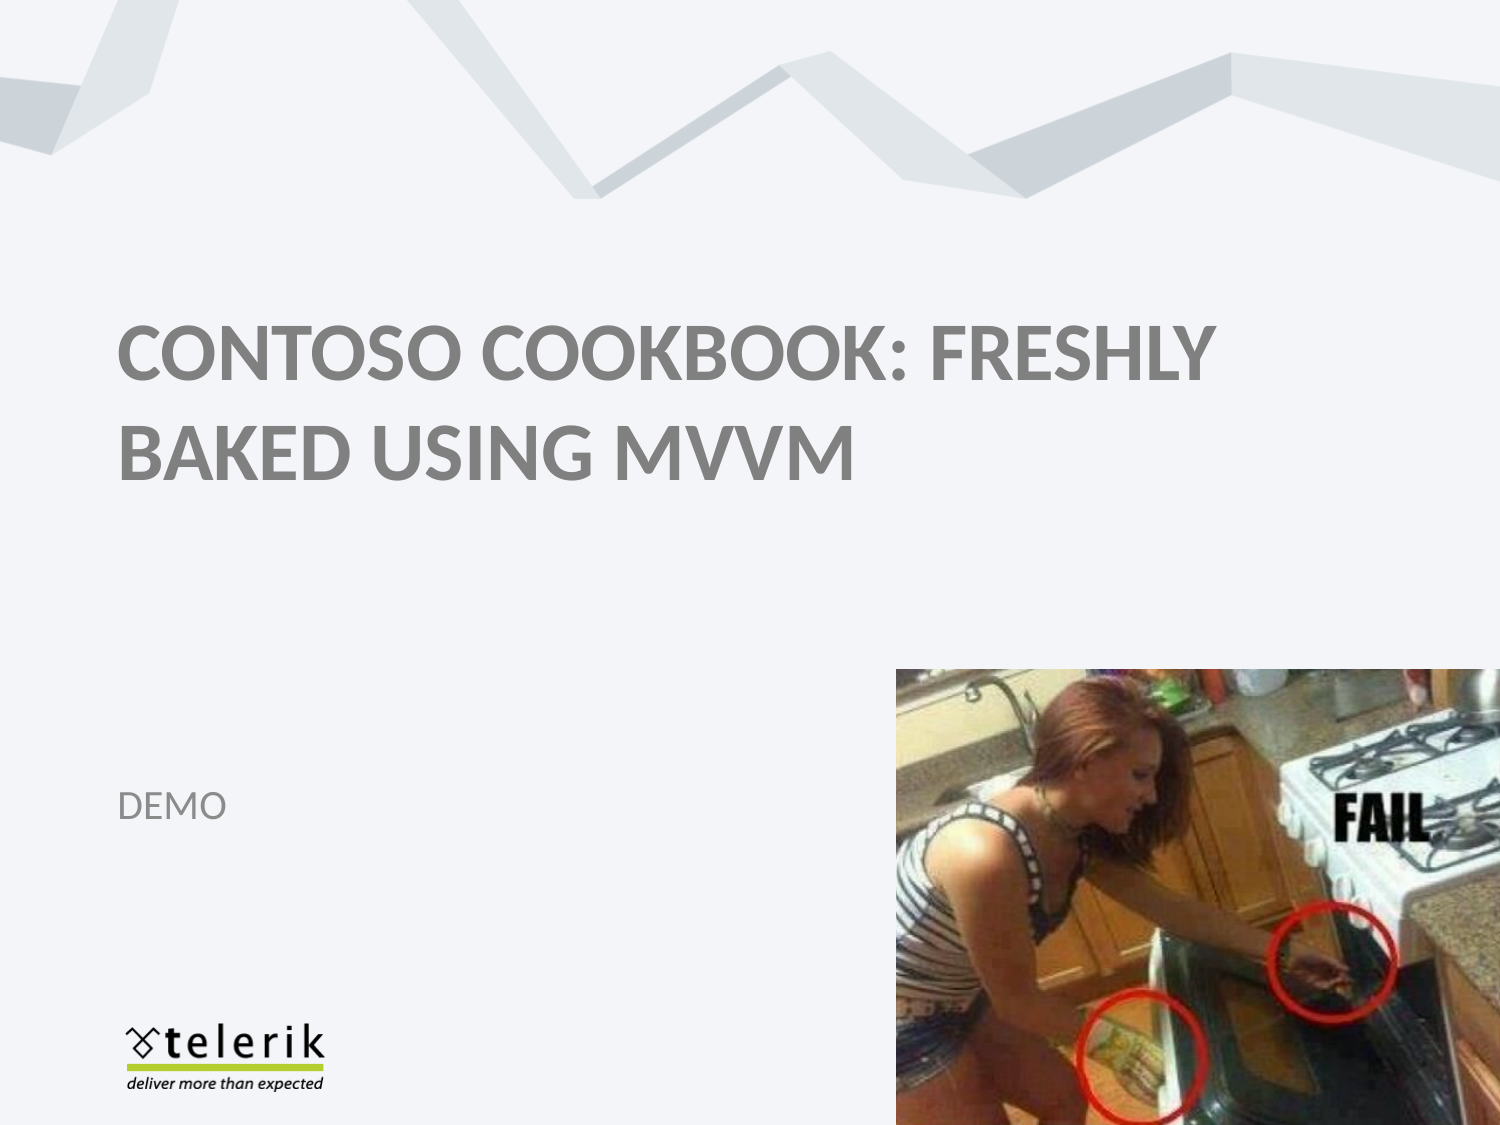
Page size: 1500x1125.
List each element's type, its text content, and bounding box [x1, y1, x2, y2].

title Contoso Cookbook: freshly baked using MVVM [102, 289, 1397, 641]
list DEMO [102, 651, 1397, 836]
picture [0, 0, 1500, 260]
picture [896, 668, 1500, 1125]
picture [125, 1023, 325, 1092]
